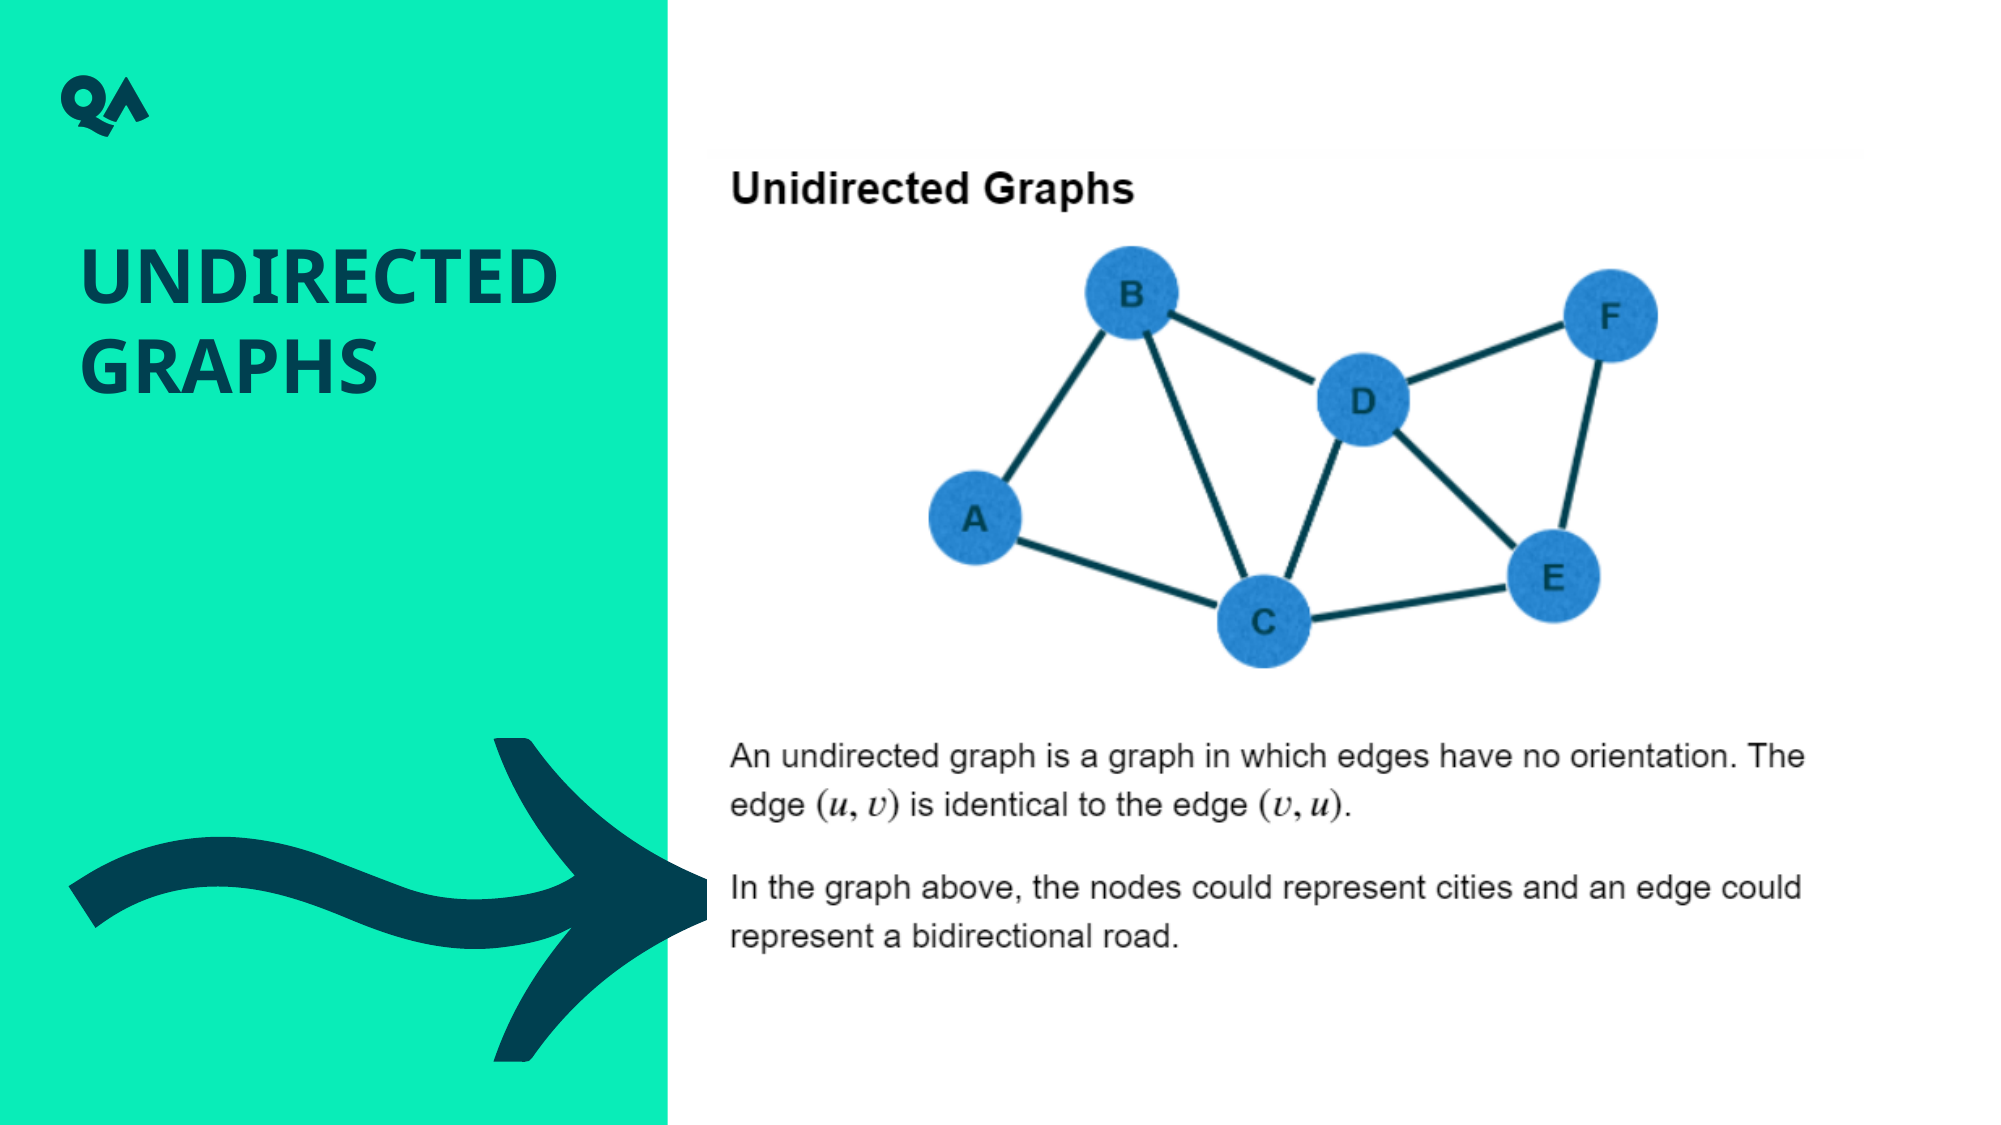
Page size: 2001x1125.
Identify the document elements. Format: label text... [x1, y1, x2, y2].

picture [706, 149, 1864, 964]
picture [44, 61, 166, 148]
list Undirected graphs [63, 221, 628, 673]
